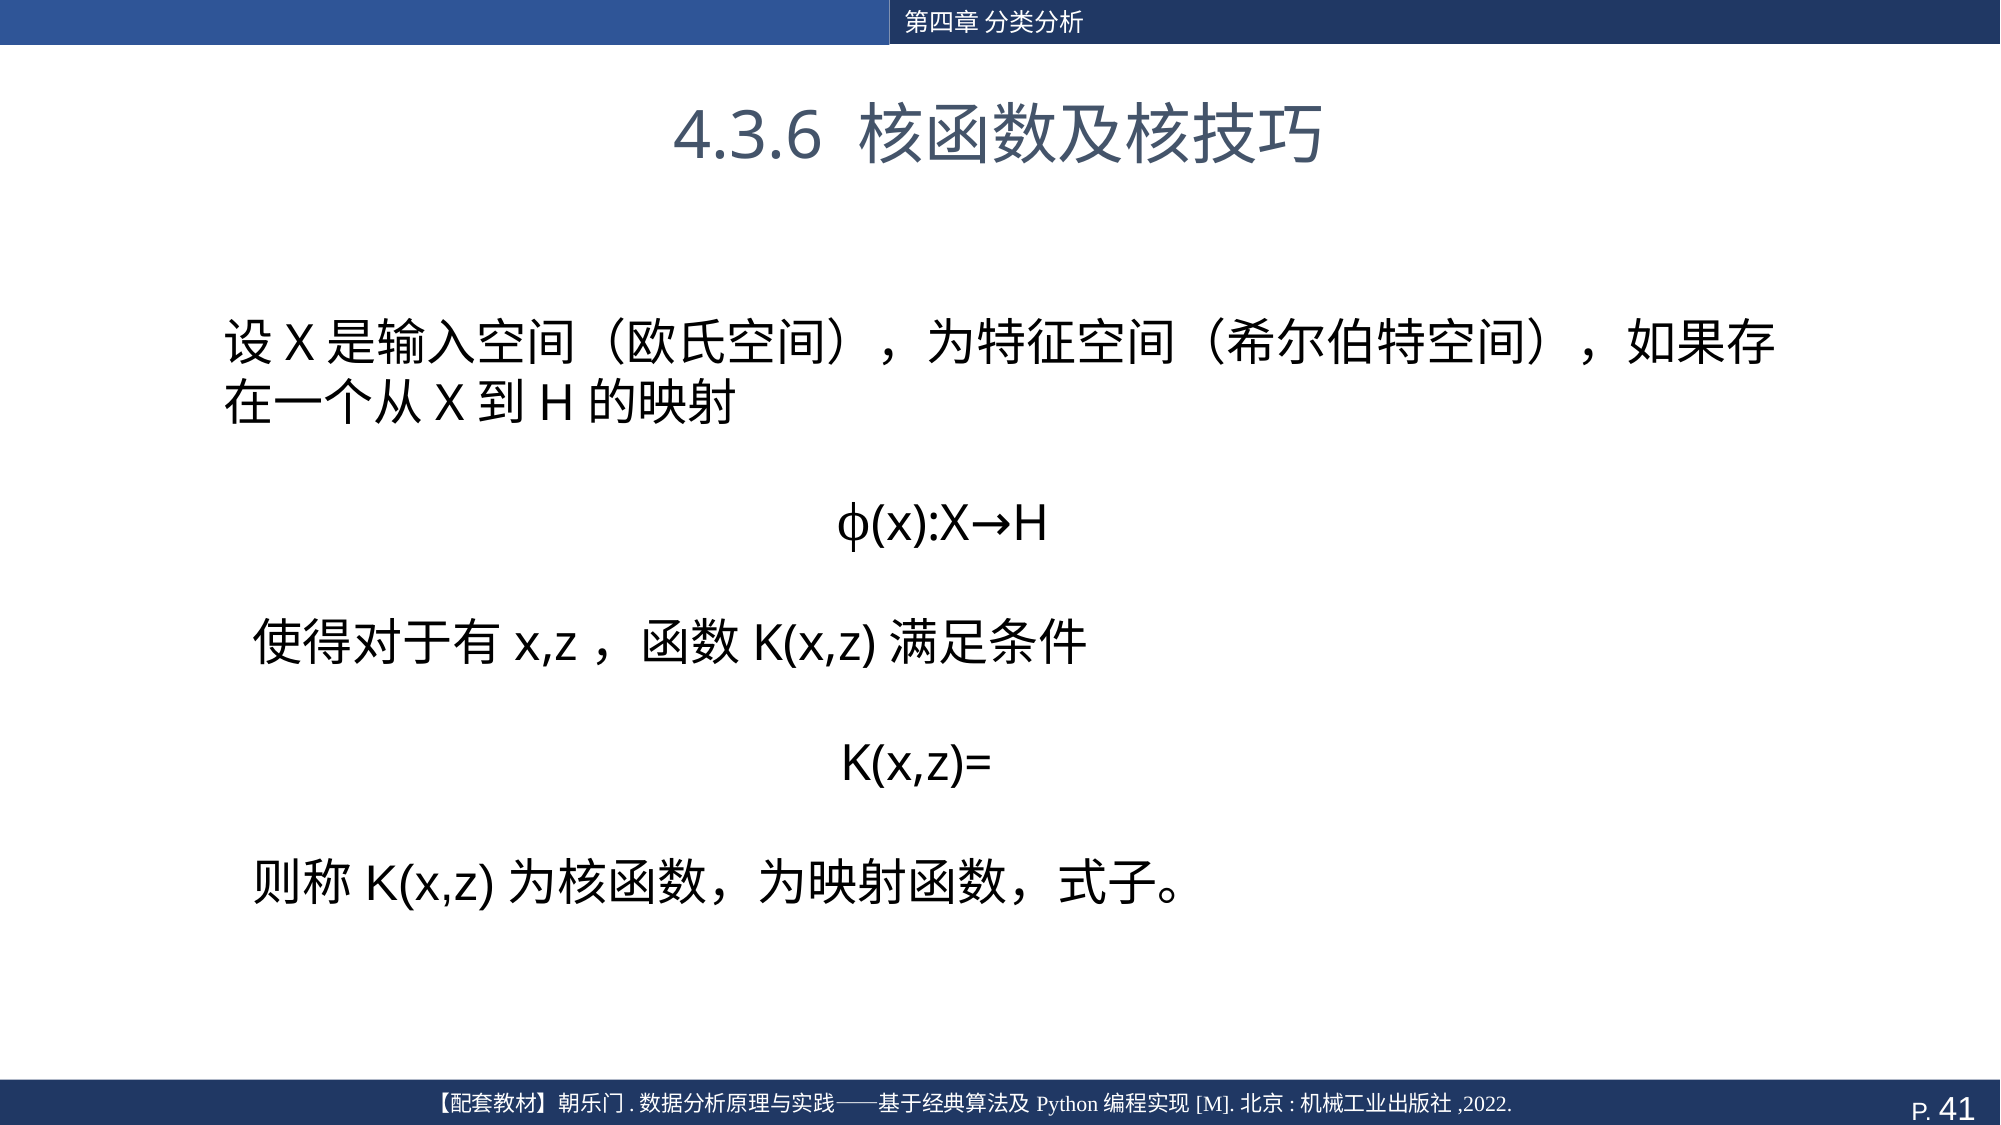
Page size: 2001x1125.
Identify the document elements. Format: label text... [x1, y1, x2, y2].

title 4.3.6 核函数及核技巧 [64, 64, 1934, 200]
